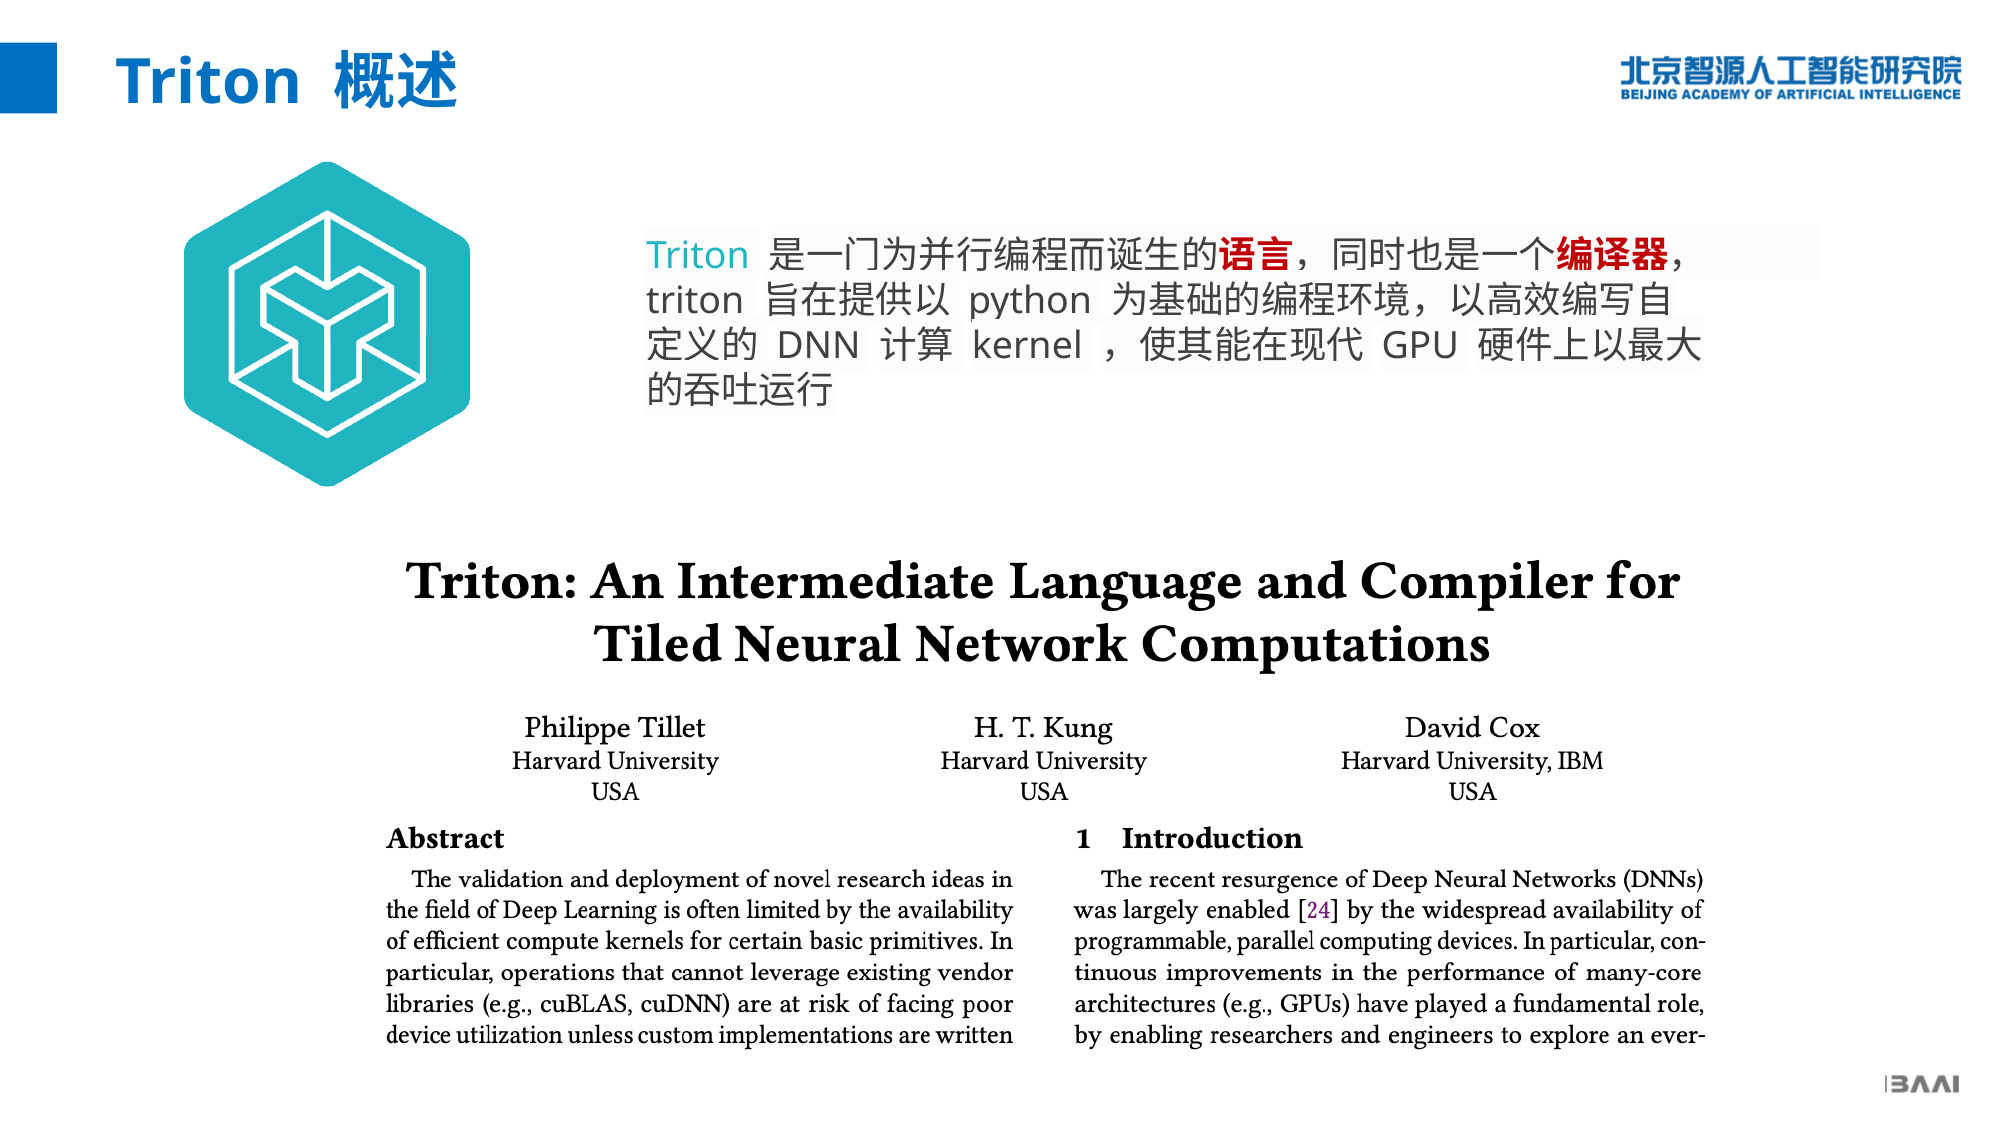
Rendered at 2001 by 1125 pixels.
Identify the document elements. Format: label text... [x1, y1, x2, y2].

picture [1880, 1073, 1963, 1095]
text_box Triton 概述 [77, 49, 1588, 108]
picture [184, 161, 1831, 1051]
picture [1613, 38, 1972, 117]
text_box Triton 是一门为并行编程而诞生的语言，同时也是一个编译器，triton 旨在提供以 python 为基础的编程环境，以高效编写自定义的 DNN 计算 kernel ，使其能在现代 GPU 硬件上以最大的吞吐运行 [631, 223, 1720, 443]
